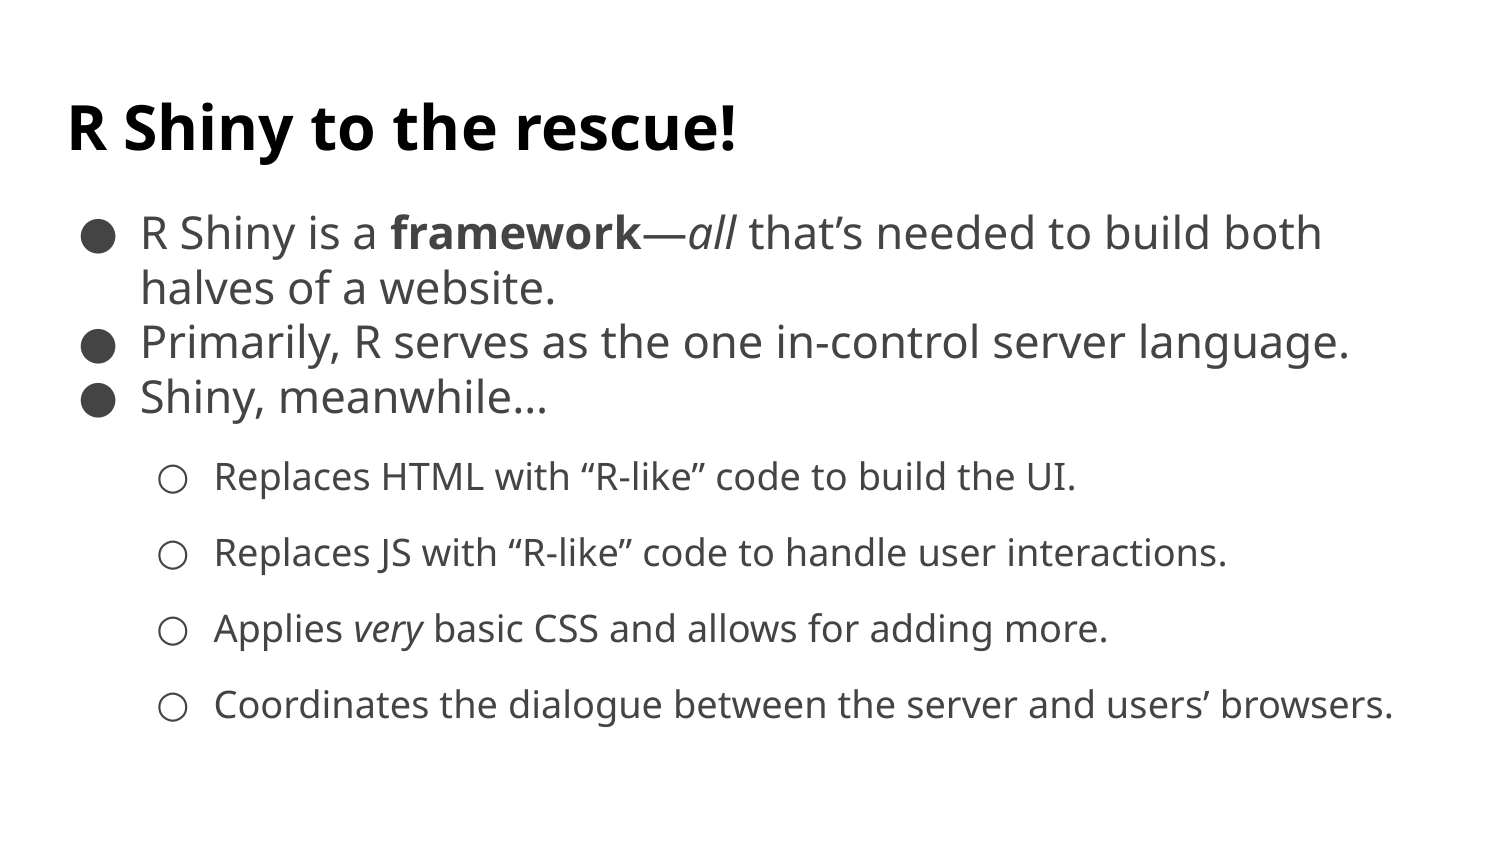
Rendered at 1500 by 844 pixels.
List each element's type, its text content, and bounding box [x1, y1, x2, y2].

title R Shiny to the rescue! [51, 72, 1449, 176]
list R Shiny is a framework—all that’s needed to build both halves of a website. Primarily, R serves as the one in-control server language. Shiny, meanwhile… Replaces HTML with “R-like” code to build the UI. Replaces JS with “R-like” code to handle user interactions. Applies very basic CSS and allows for adding more. Coordinates the dialogue between the server and users’ browsers. [51, 189, 1449, 750]
